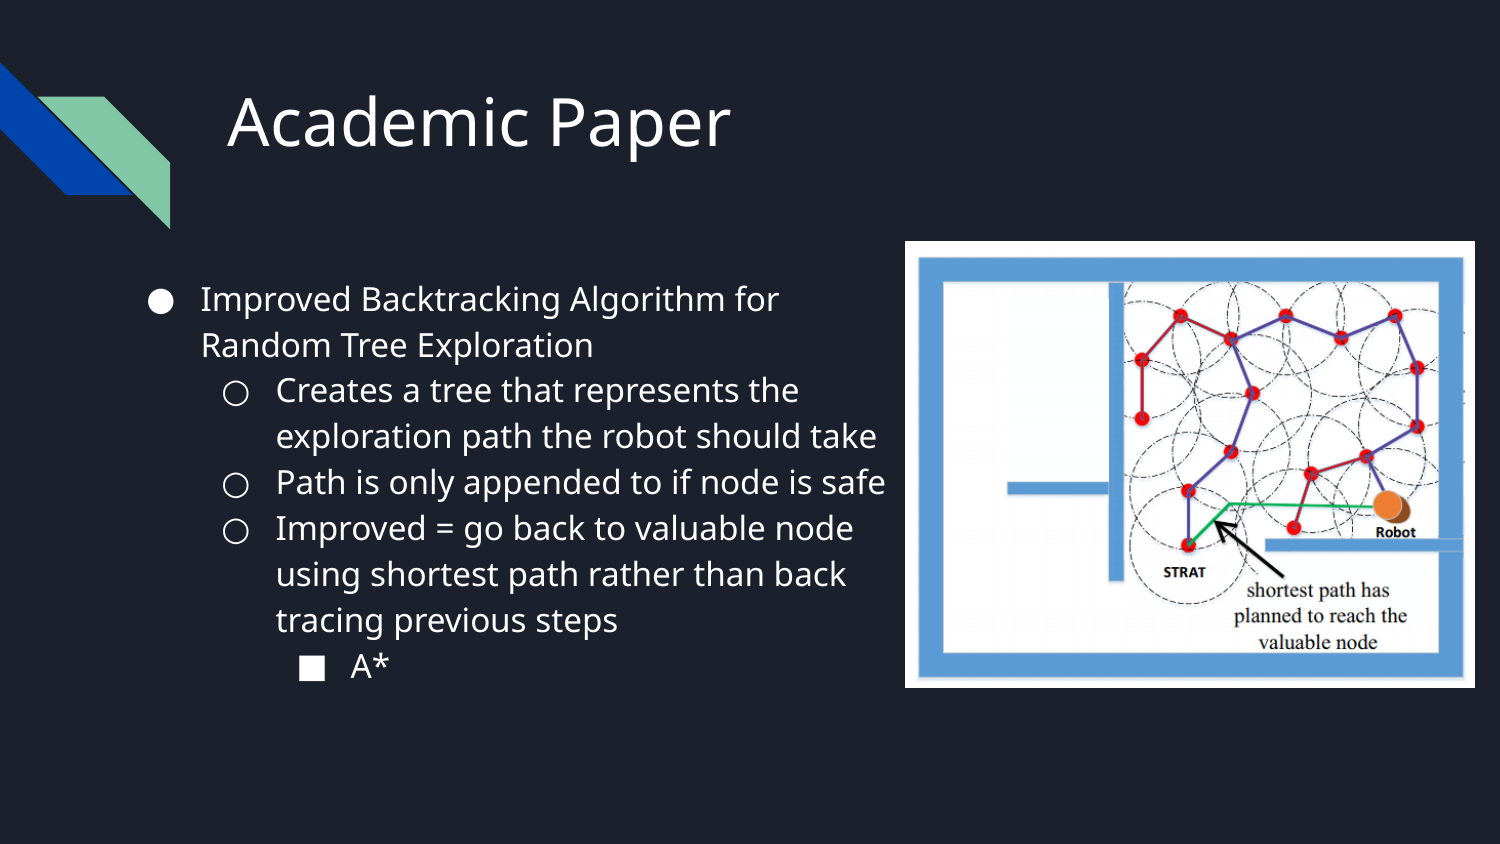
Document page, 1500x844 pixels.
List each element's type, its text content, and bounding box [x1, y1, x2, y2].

picture [904, 241, 1475, 688]
text_box Improved Backtracking Algorithm for Random Tree Exploration Creates a tree that represents the exploration path the robot should take Path is only appended to if node is safe Improved = go back to valuable node using shortest path rather than back tracing previous steps A* [110, 256, 906, 806]
title Academic Paper [212, 64, 1368, 215]
